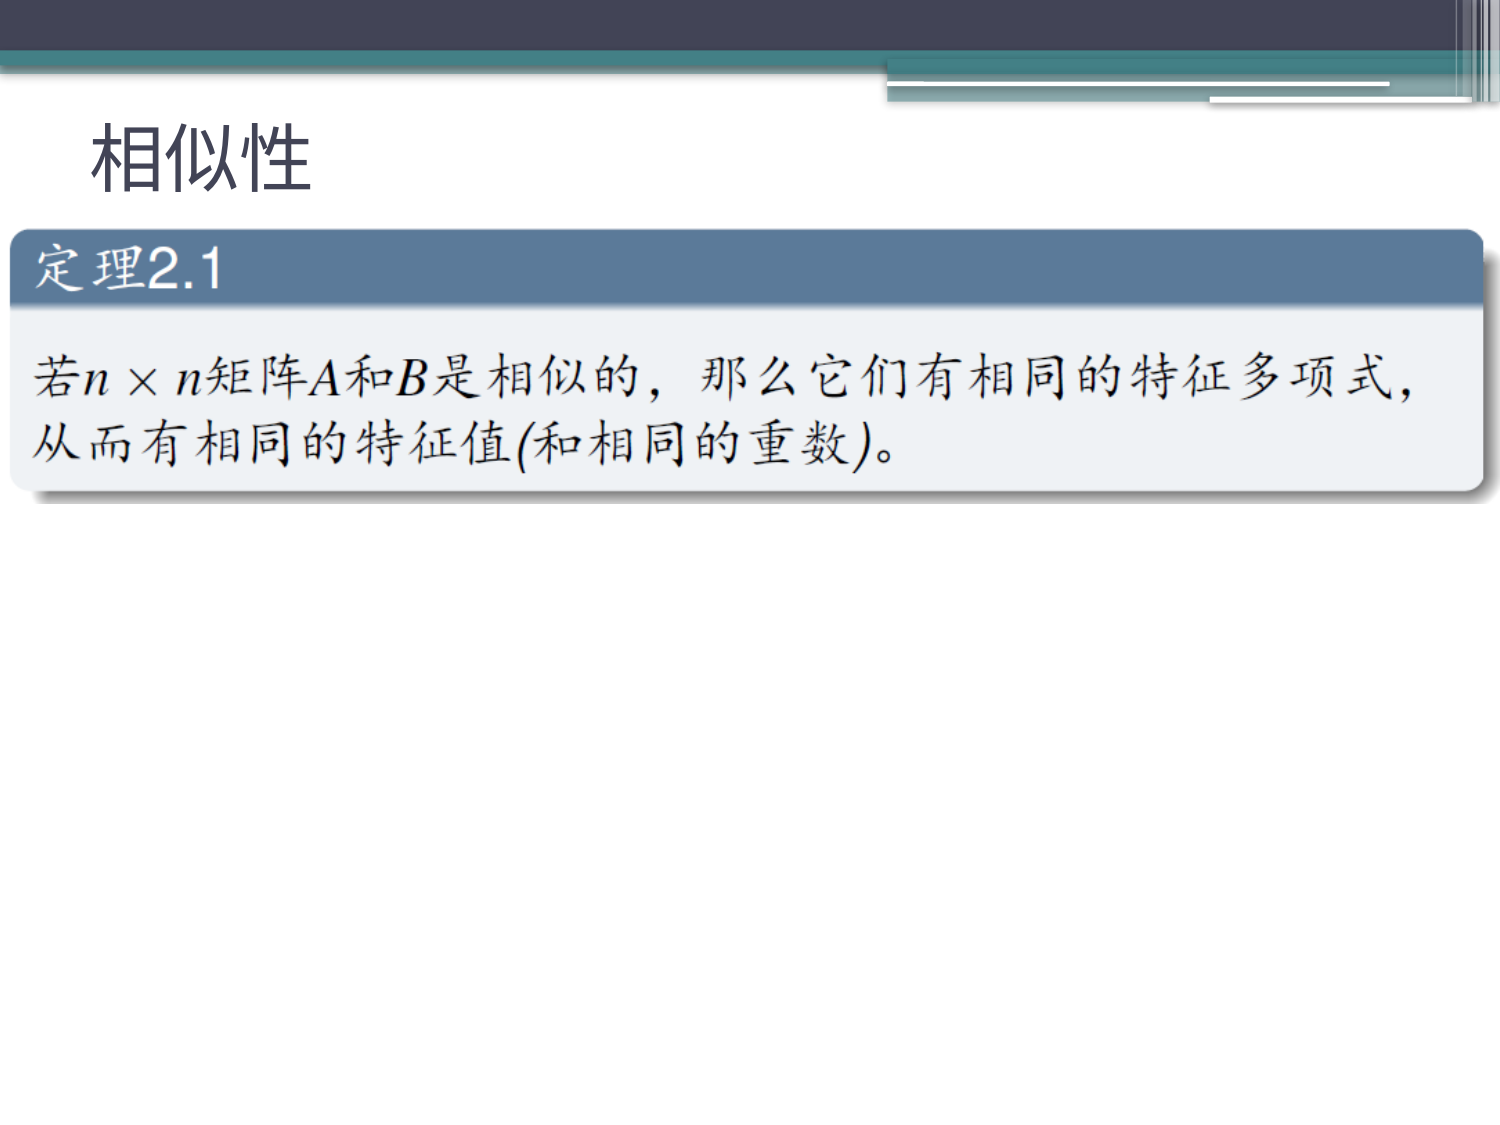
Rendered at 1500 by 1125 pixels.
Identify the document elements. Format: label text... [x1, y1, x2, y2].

picture [6, 219, 1500, 504]
title 相似性 [75, 68, 1425, 216]
